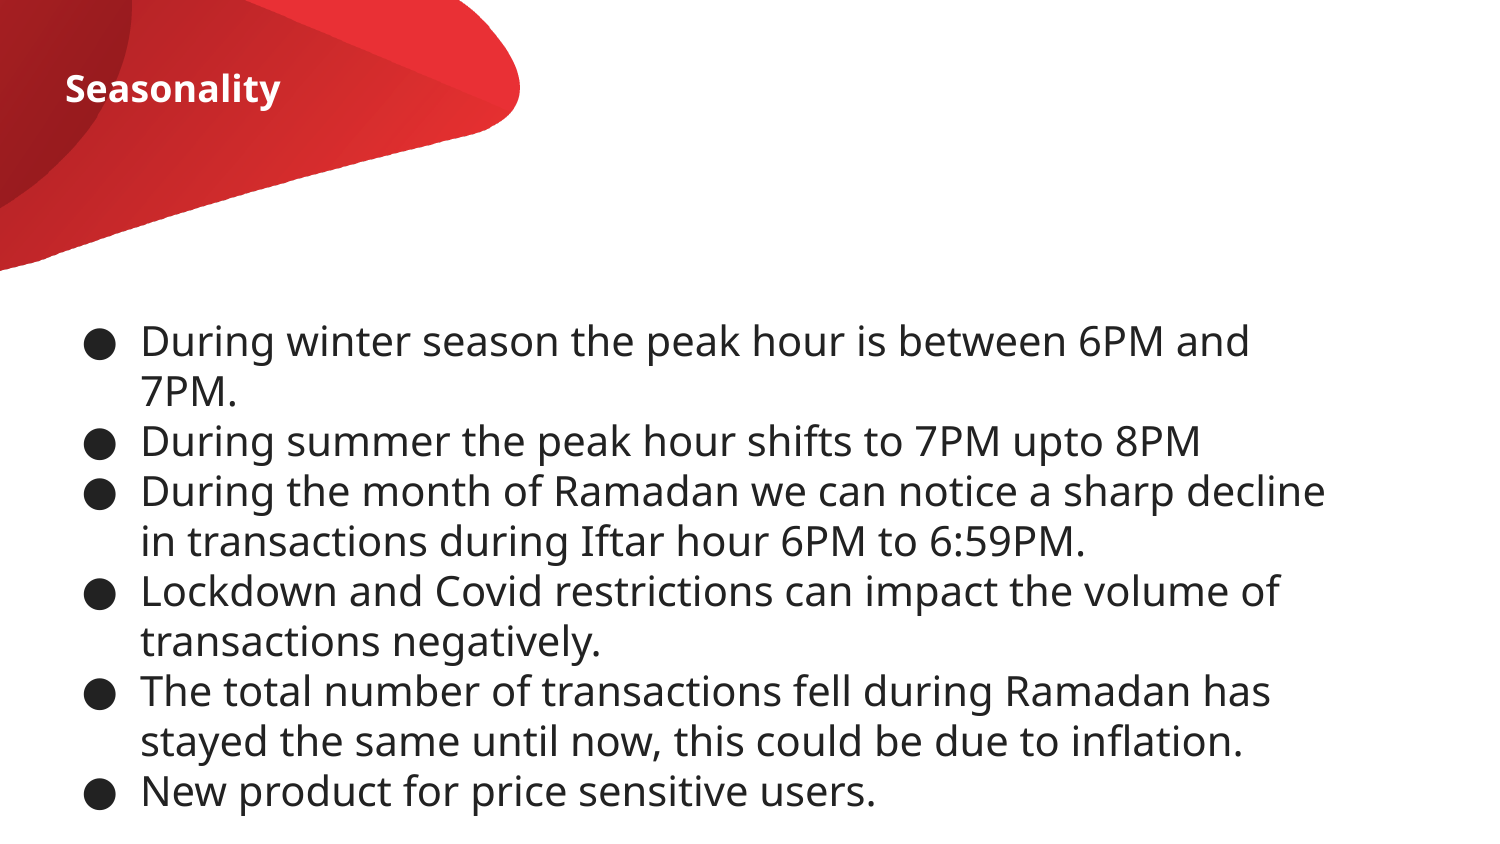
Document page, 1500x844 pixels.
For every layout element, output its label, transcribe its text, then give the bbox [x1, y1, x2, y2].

picture [0, 0, 1500, 782]
text_box During winter season the peak hour is between 6PM and 7PM. During summer the peak hour shifts to 7PM upto 8PM During the month of Ramadan we can notice a sharp decline in transactions during Iftar hour 6PM to 6:59PM. Lockdown and Covid restrictions can impact the volume of transactions negatively. The total number of transactions fell during Ramadan has stayed the same until now, this could be due to inflation. New product for price sensitive users. [49, 249, 1361, 802]
subtitle Seasonality [50, 50, 462, 135]
